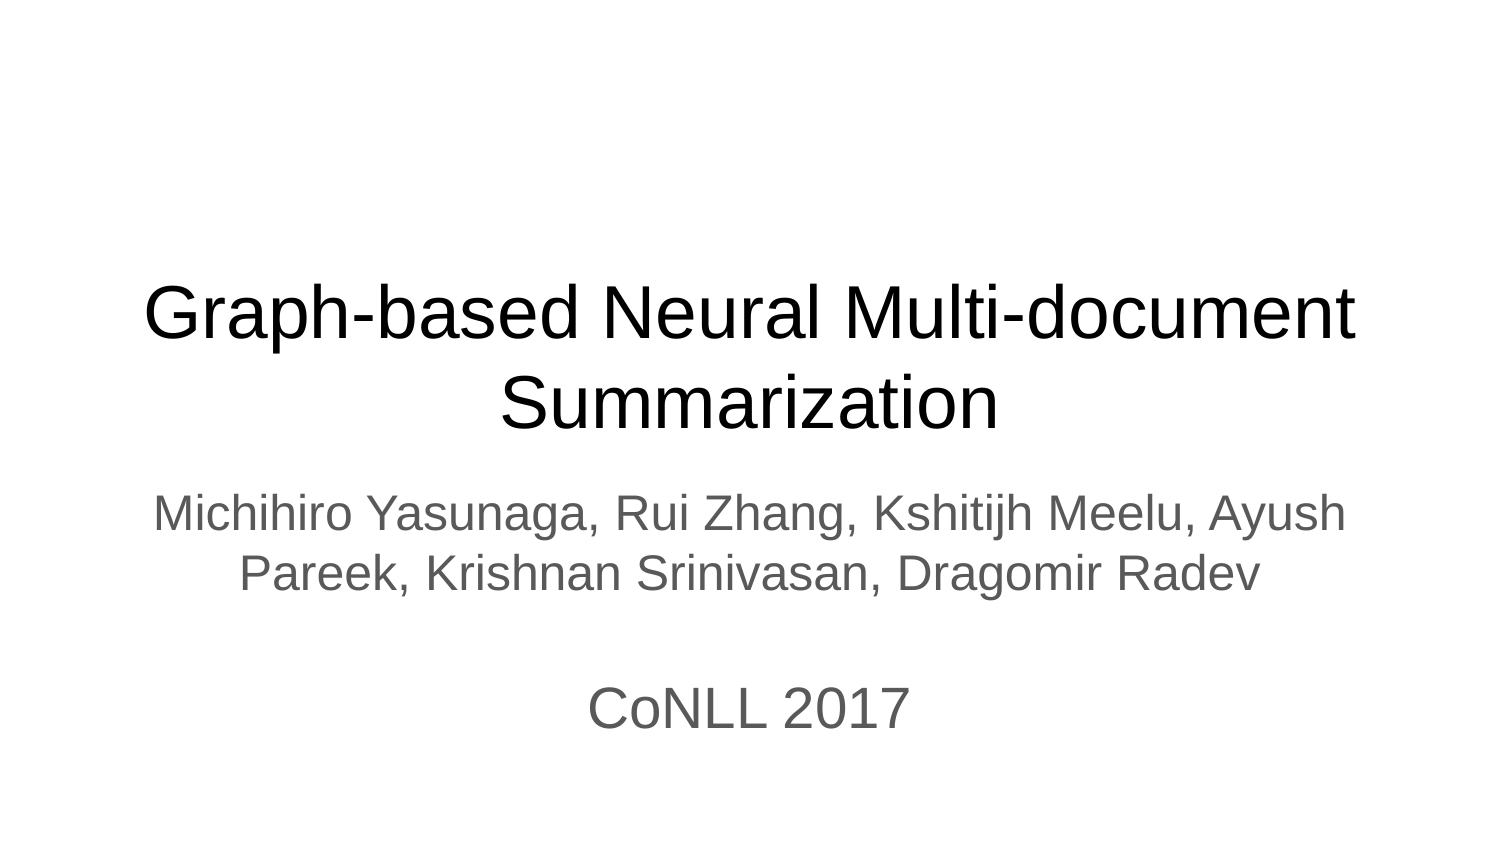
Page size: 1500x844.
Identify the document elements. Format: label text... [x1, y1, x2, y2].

subtitle Michihiro Yasunaga, Rui Zhang, Kshitijh Meelu, Ayush Pareek, Krishnan Srinivasan, Dragomir Radev CoNLL 2017 [51, 464, 1449, 595]
title Graph-based Neural Multi-document Summarization [51, 122, 1449, 459]
